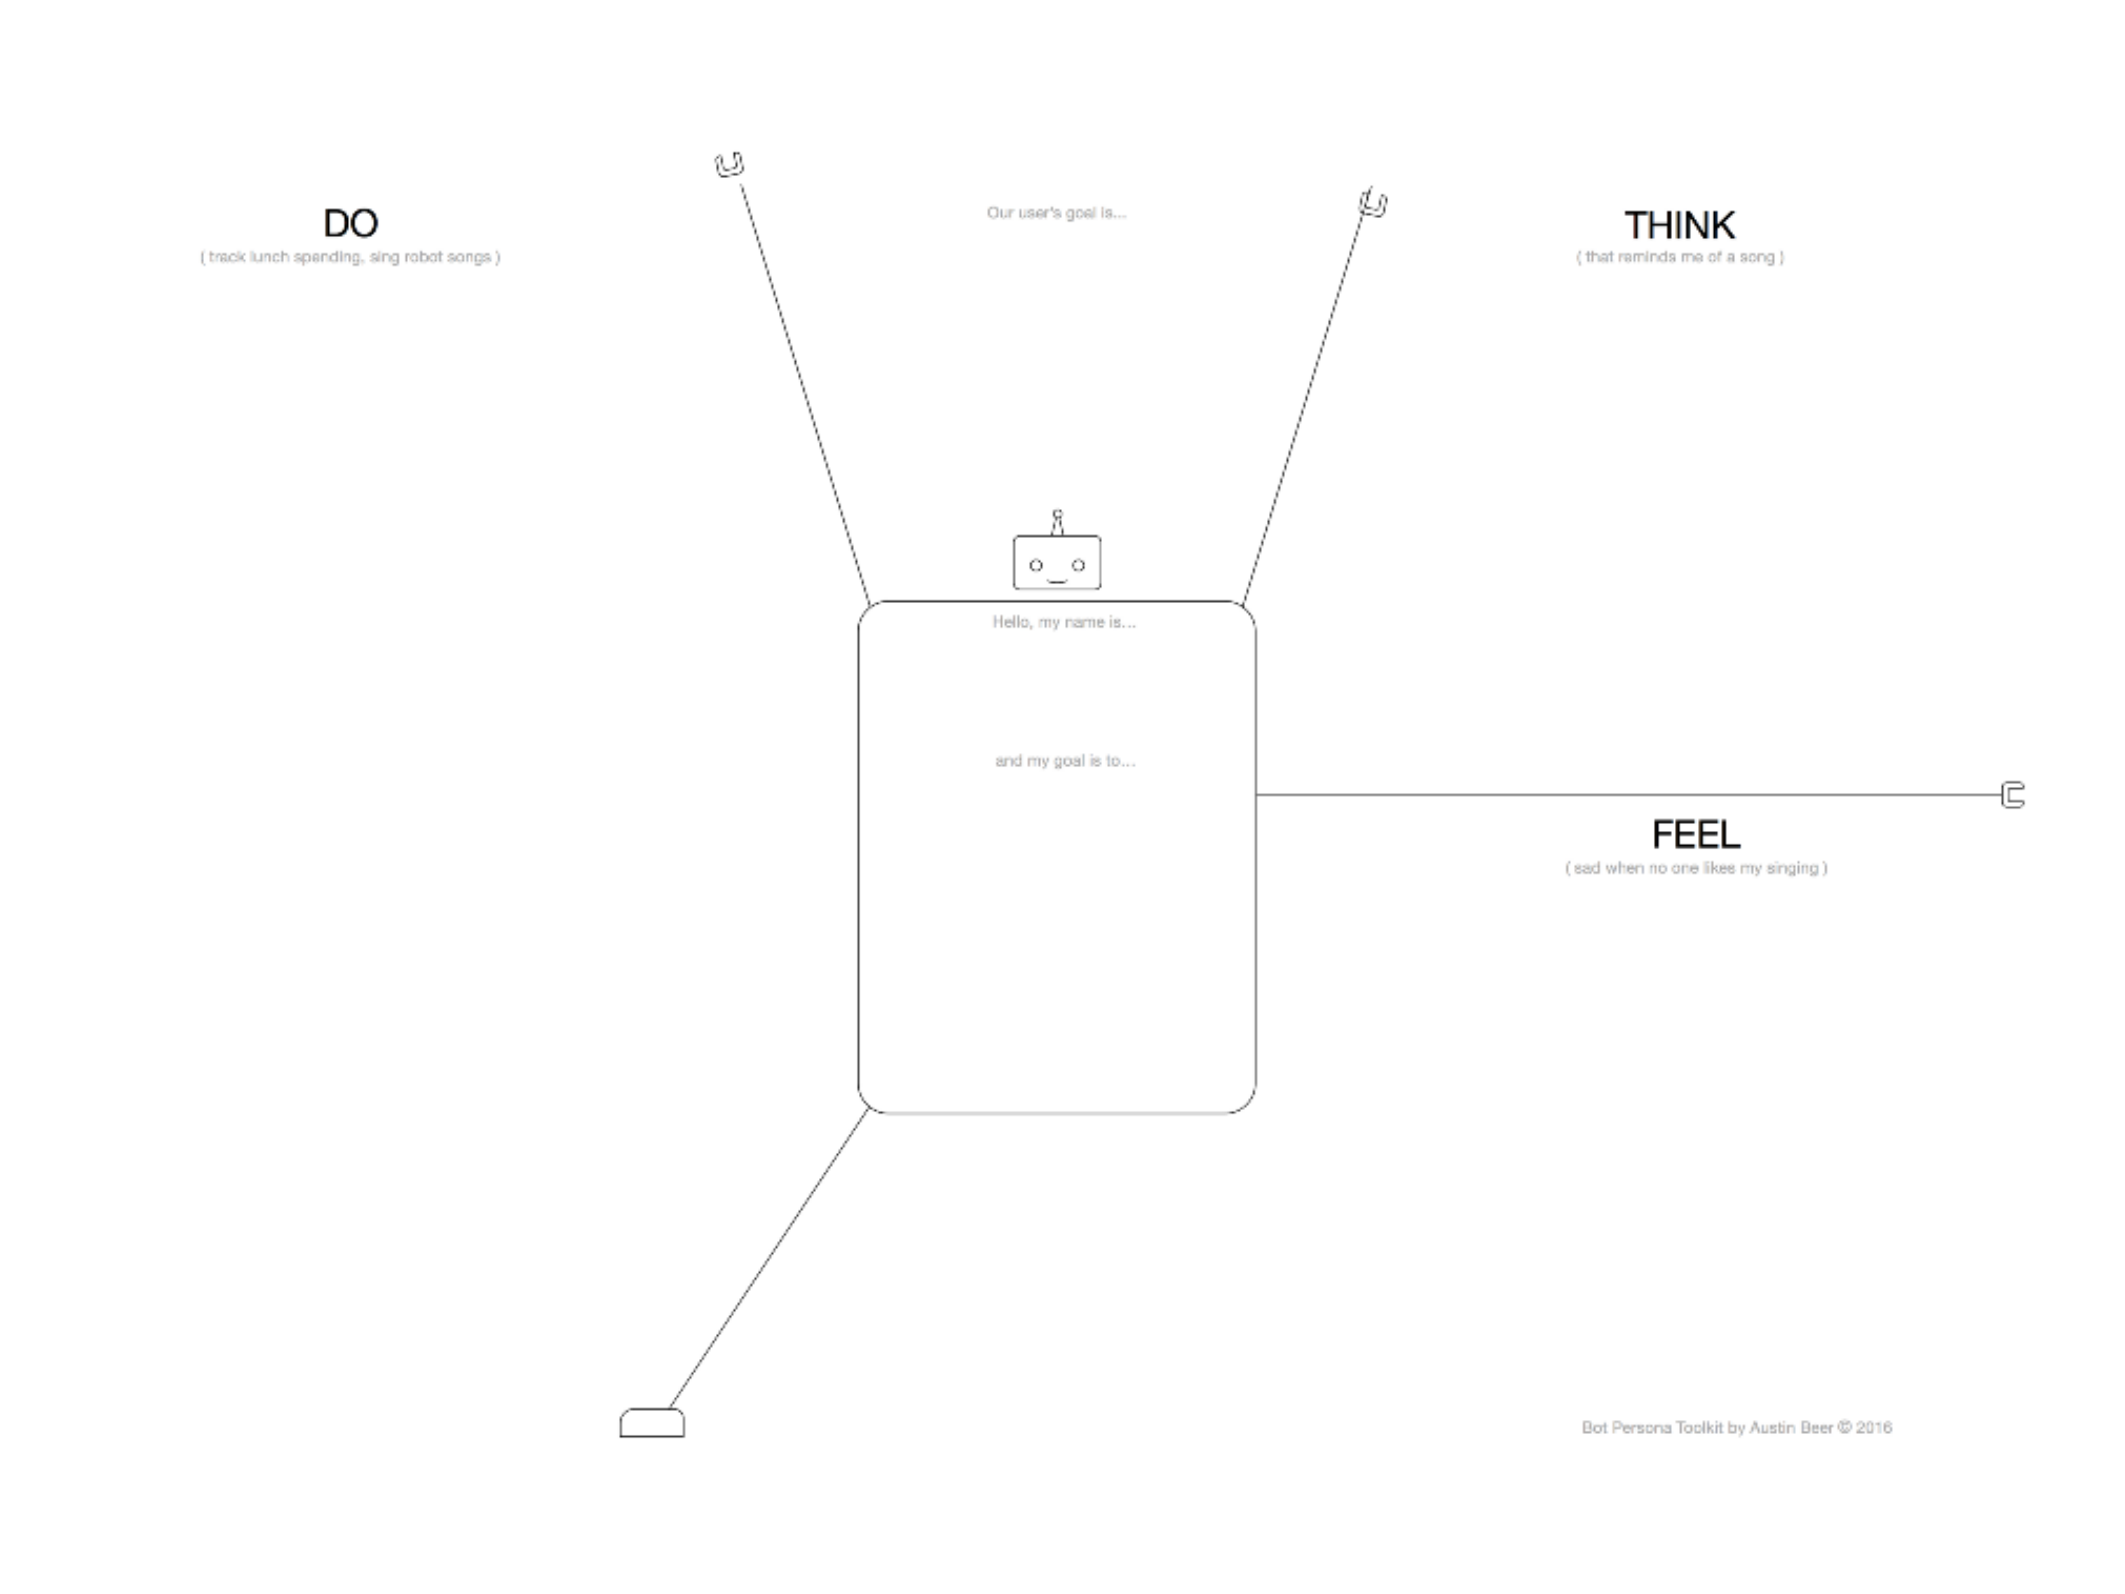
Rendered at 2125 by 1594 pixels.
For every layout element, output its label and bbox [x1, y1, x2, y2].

picture [0, 117, 2103, 1477]
